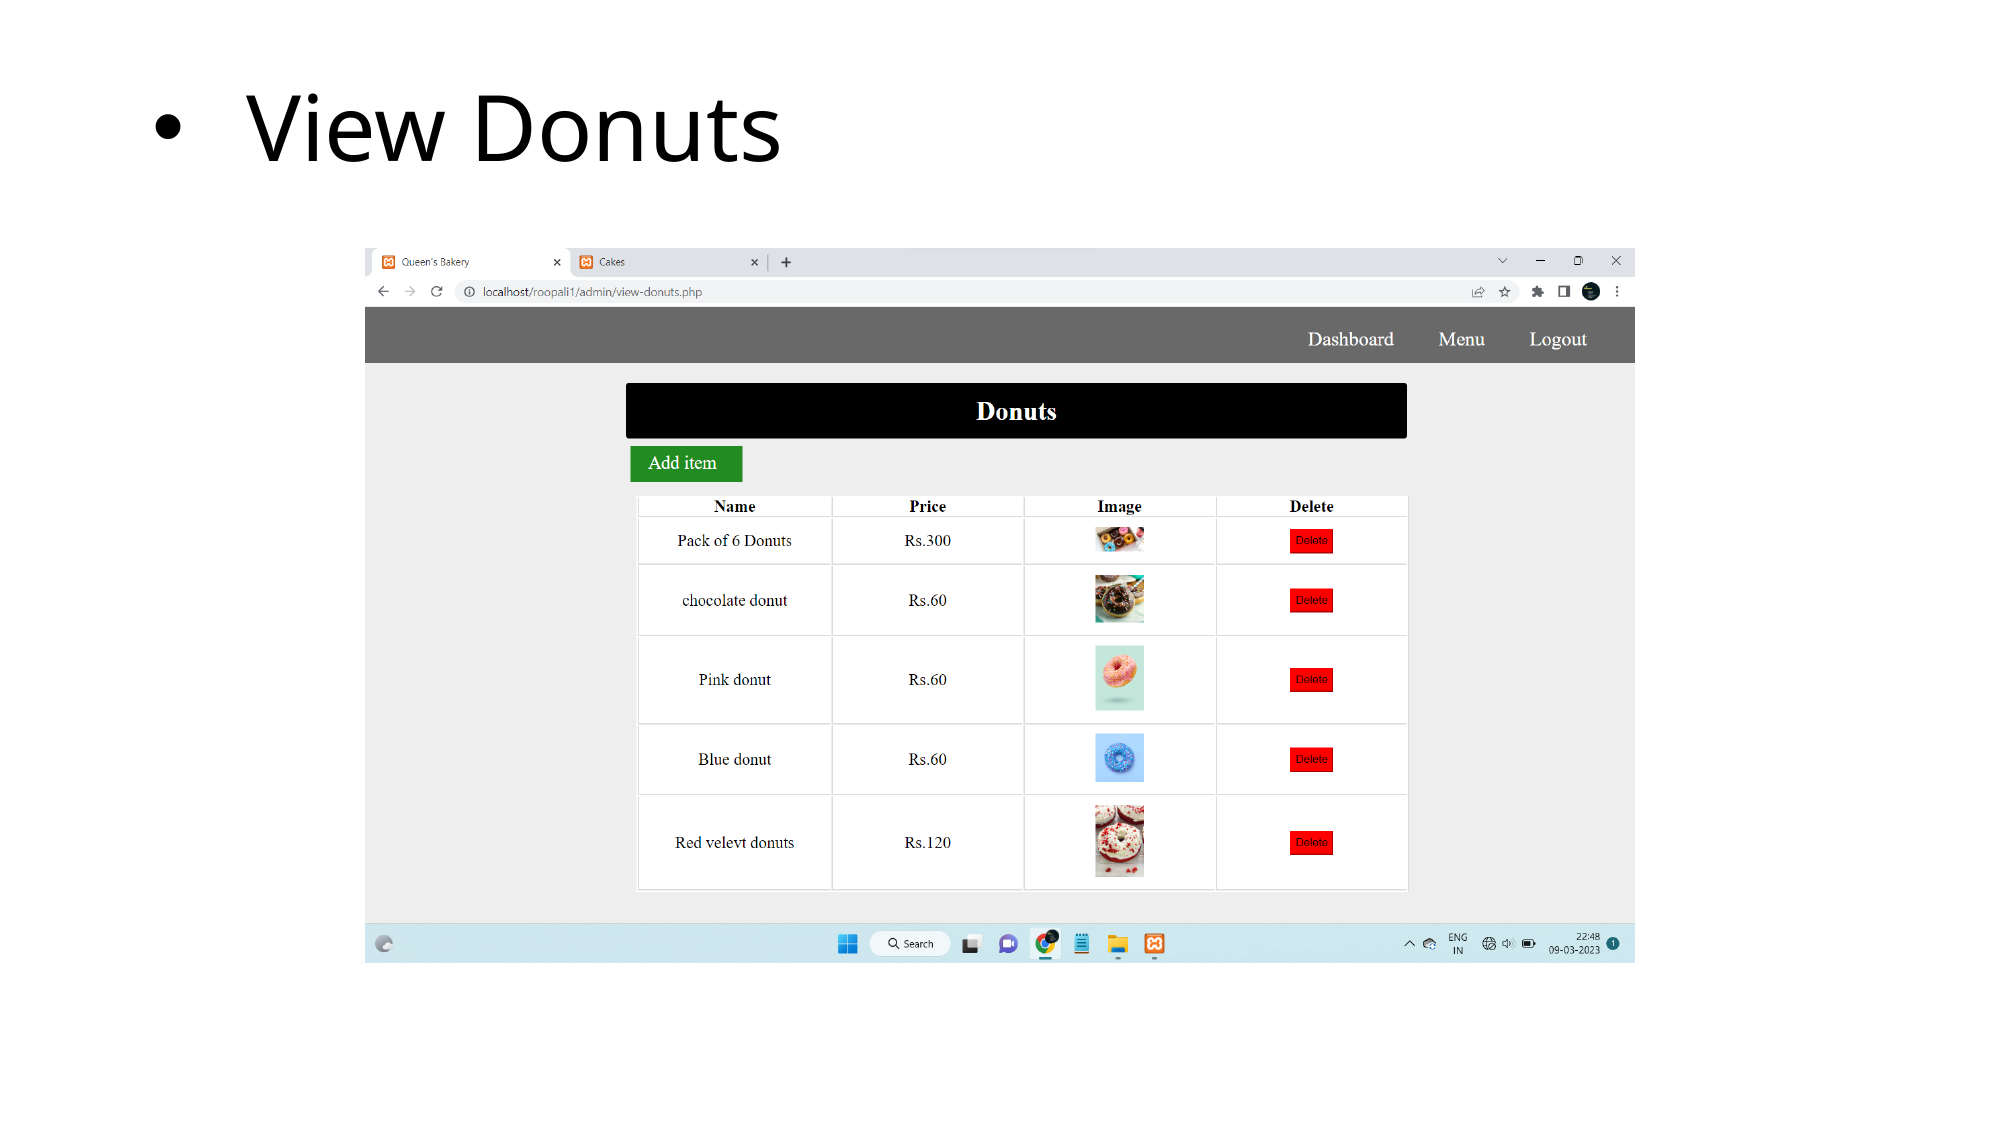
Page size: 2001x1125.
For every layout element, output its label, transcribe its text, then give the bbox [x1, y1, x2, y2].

title View Donuts [137, 59, 1863, 203]
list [365, 248, 1635, 963]
